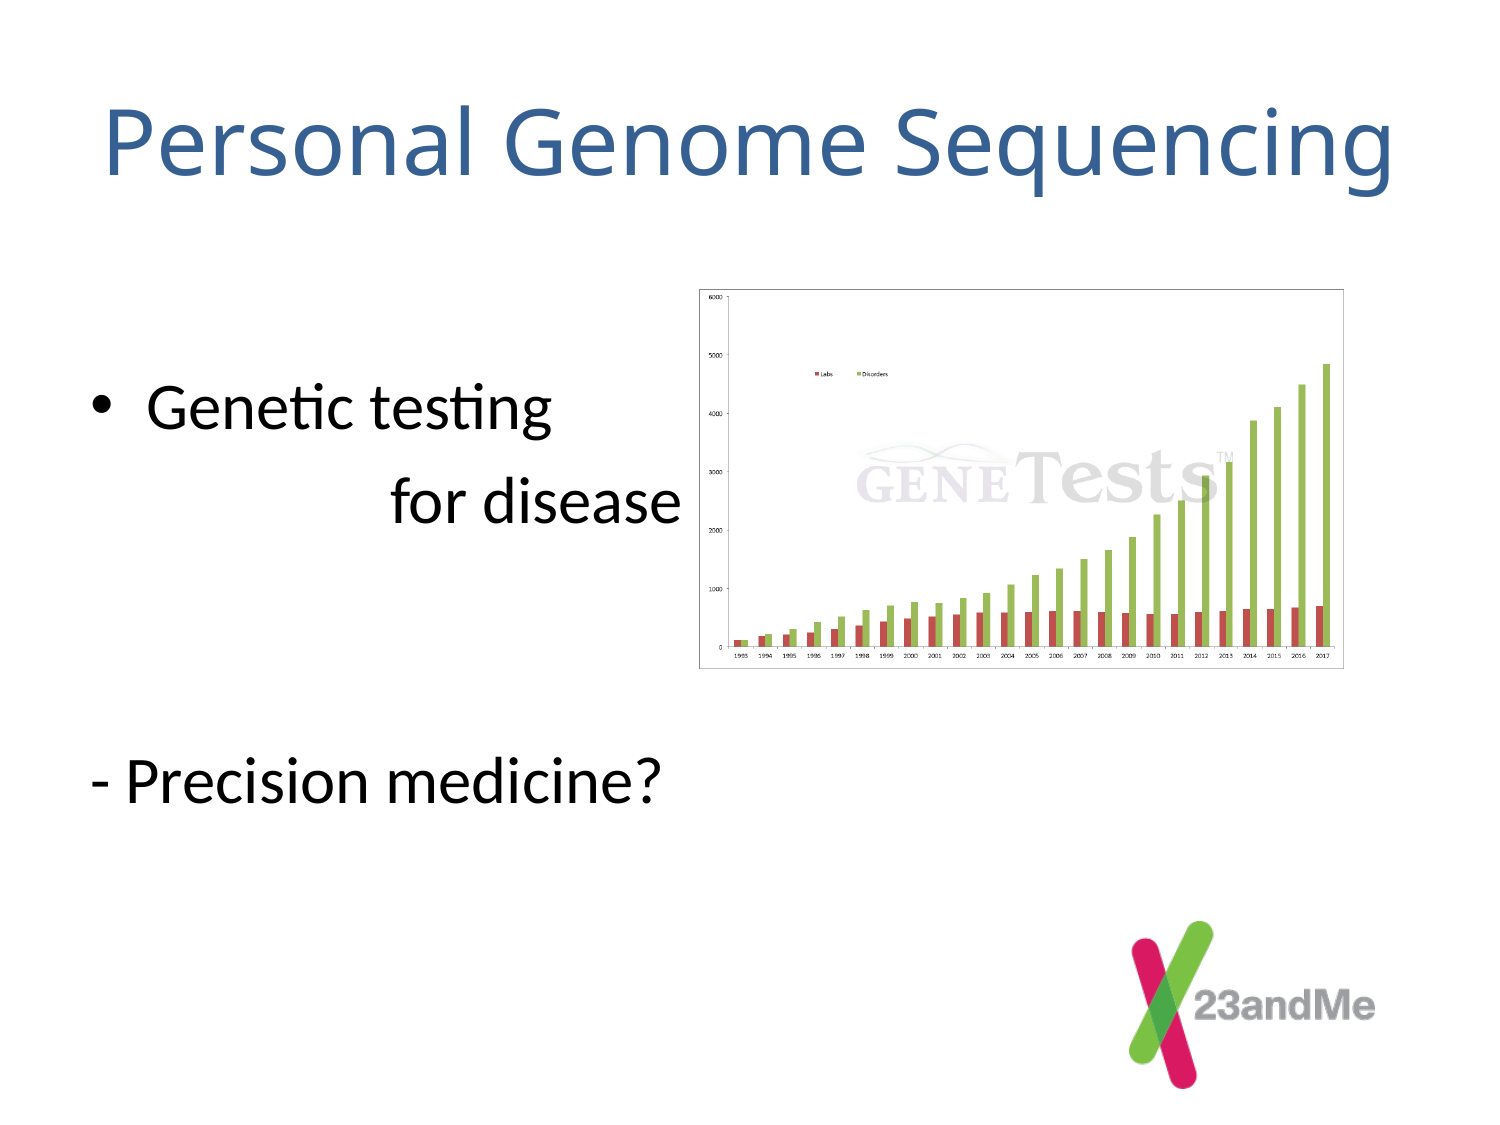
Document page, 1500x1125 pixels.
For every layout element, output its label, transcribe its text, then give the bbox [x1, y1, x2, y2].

title Personal Genome Sequencing [75, 45, 1425, 233]
picture [699, 289, 1344, 670]
picture [1129, 920, 1375, 1089]
list Genetic testing for disease - Precision medicine? [75, 262, 1425, 1005]
